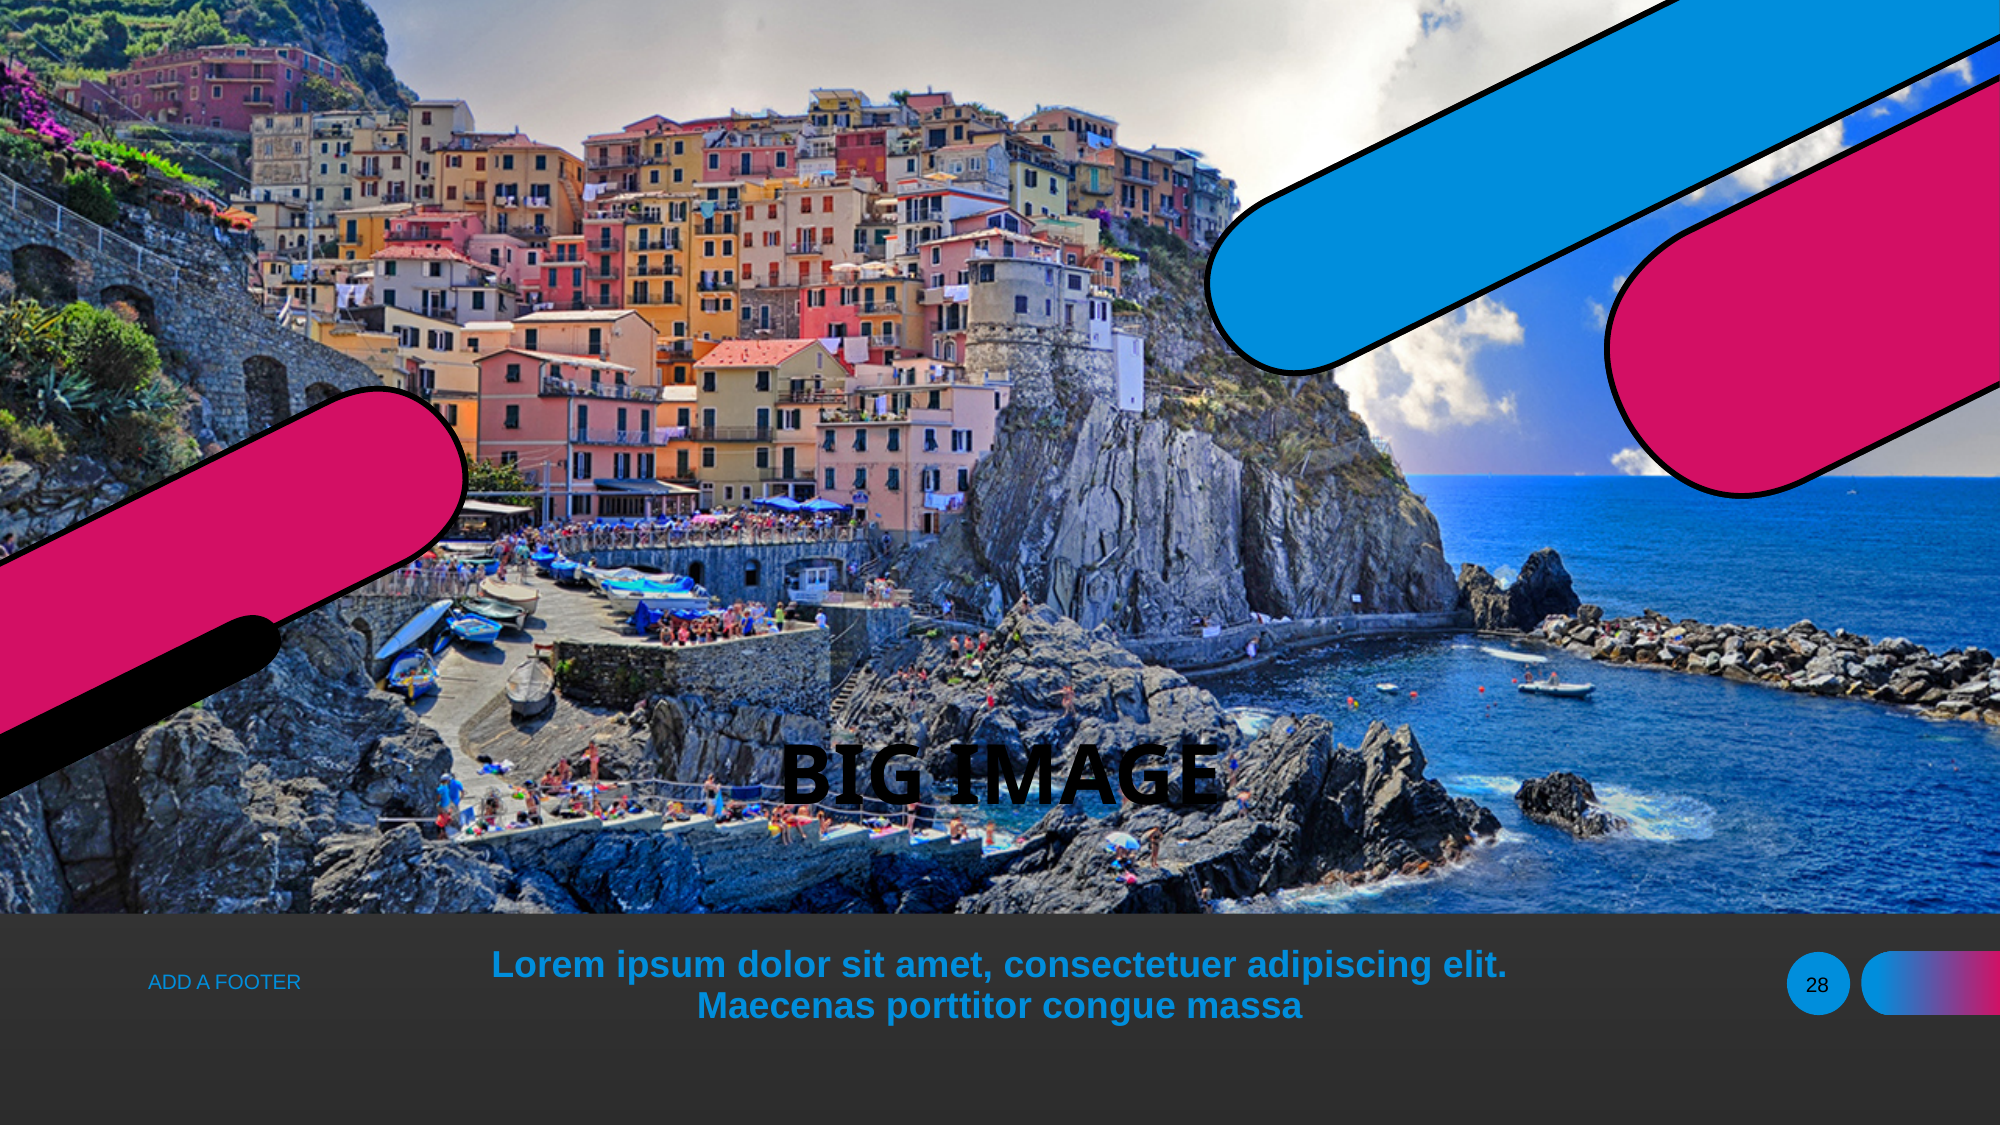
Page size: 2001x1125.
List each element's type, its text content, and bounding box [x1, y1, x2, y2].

list Lorem ipsum dolor sit amet, consectetuer adipiscing elit. Maecenas porttitor congue massa [395, 938, 1605, 1094]
slide_number 28 [1772, 954, 1863, 1015]
picture [0, 0, 2000, 914]
footer ADD A FOOTER [133, 951, 395, 1011]
